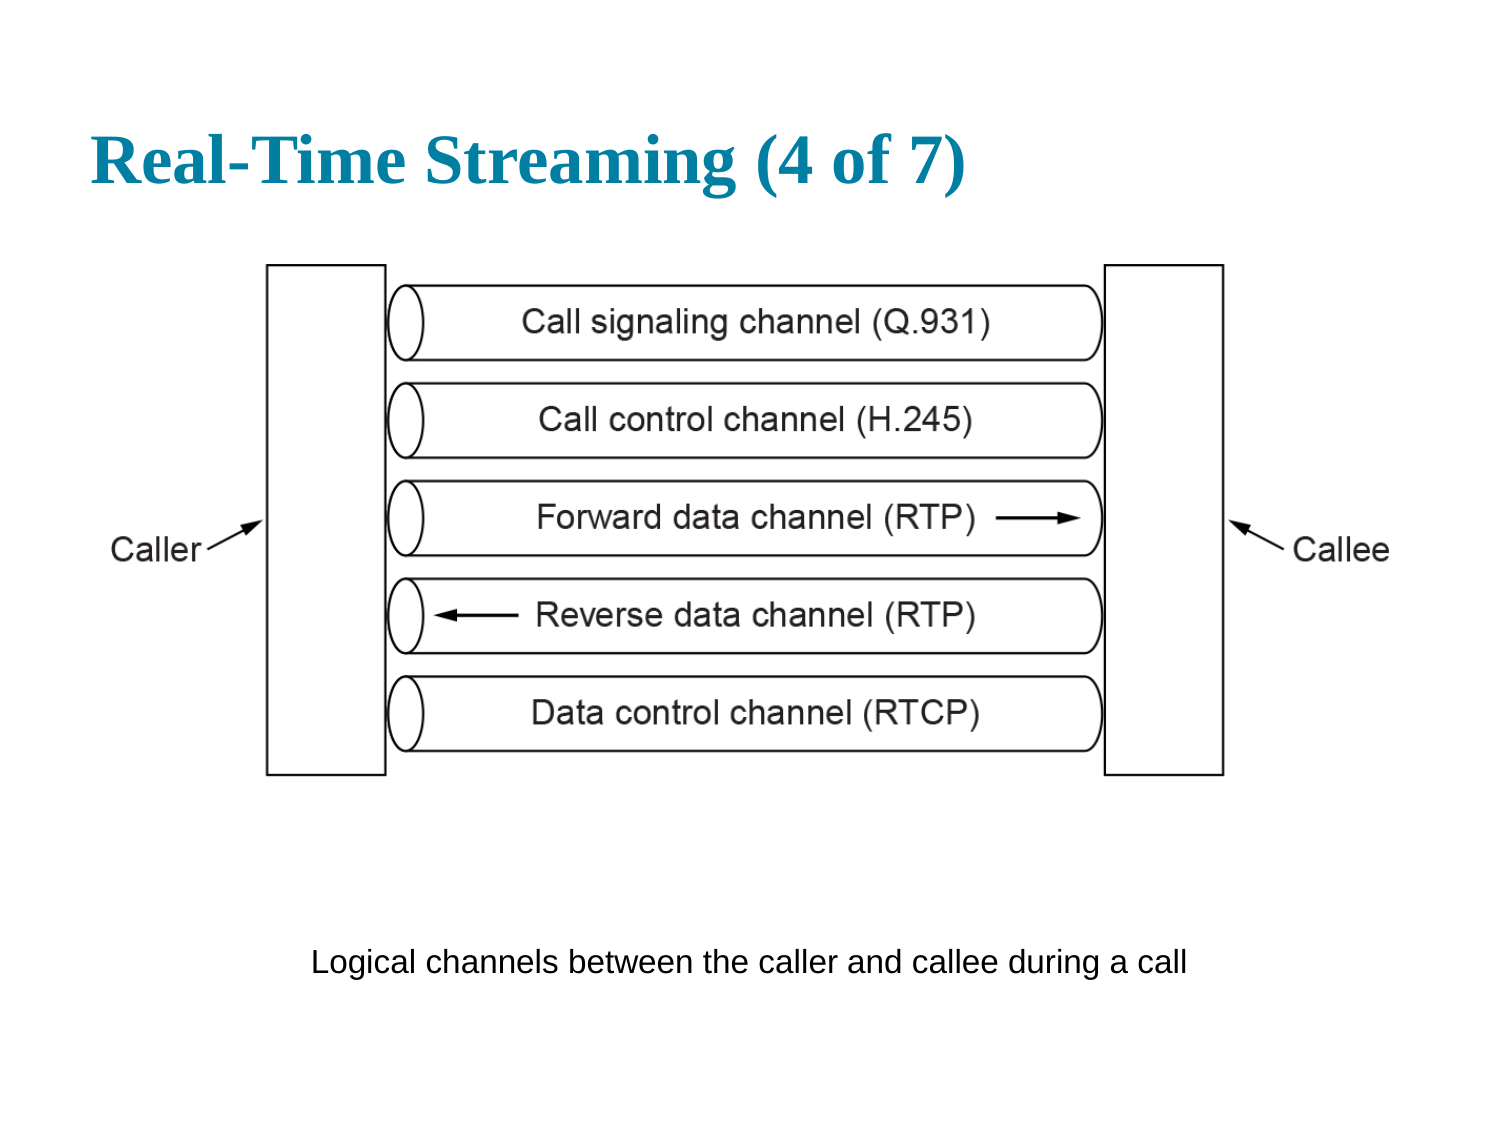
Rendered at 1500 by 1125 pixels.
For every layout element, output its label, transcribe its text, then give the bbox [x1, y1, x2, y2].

title Real-Time Streaming (4 of 7) [75, 37, 1425, 213]
picture [111, 263, 1389, 778]
list Logical channels between the caller and callee during a call [75, 828, 1425, 996]
